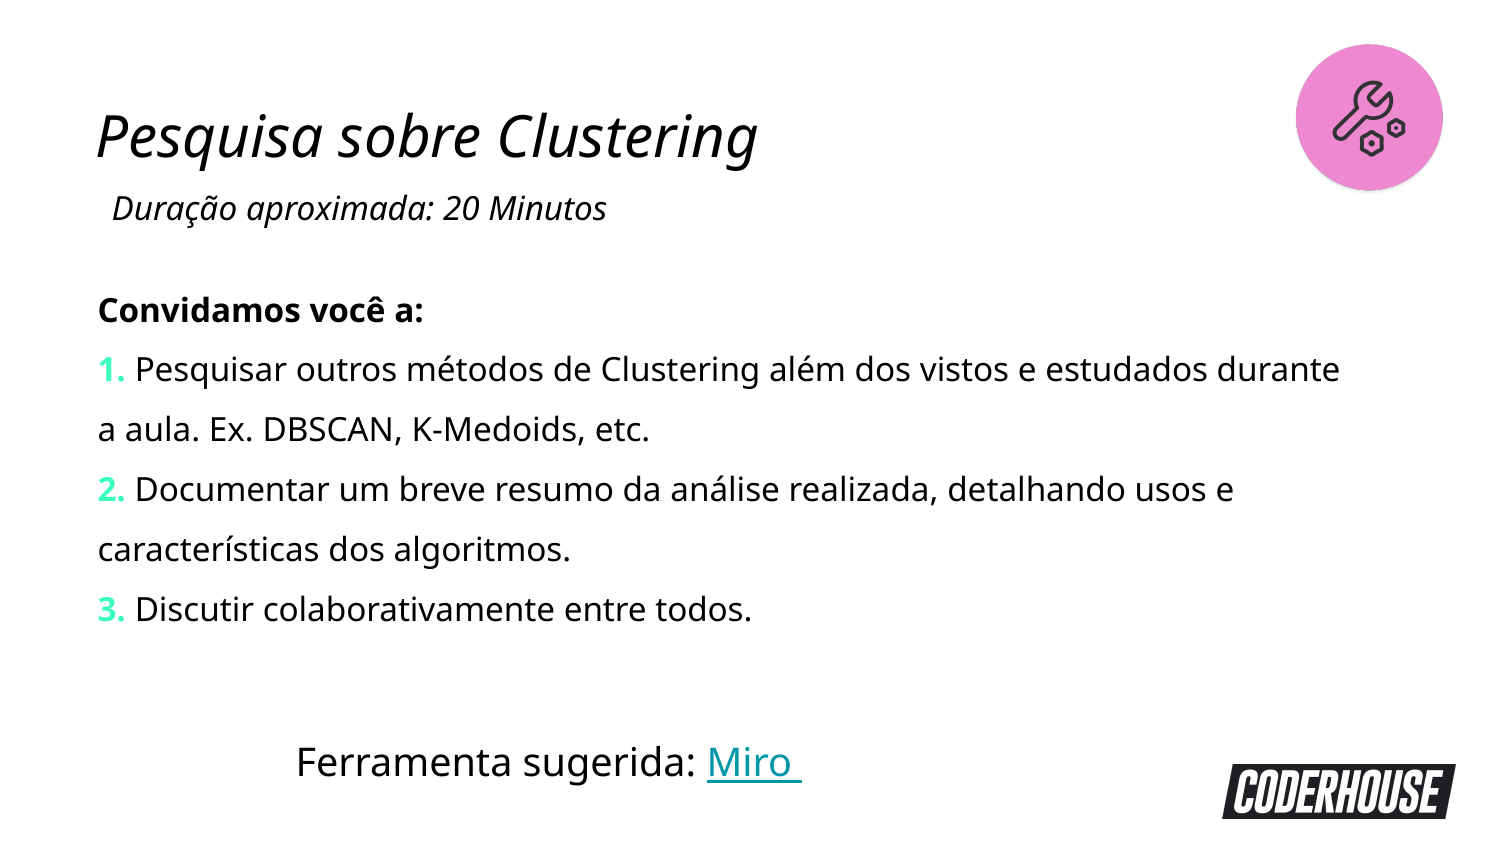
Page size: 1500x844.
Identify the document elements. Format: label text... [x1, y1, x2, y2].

text_box Pesquisa sobre Clustering [80, 84, 1435, 213]
picture [1286, 34, 1453, 200]
picture [1222, 764, 1456, 819]
text_box Convidamos você a: 1. Pesquisar outros métodos de Clustering além dos vistos e estudados durante a aula. Ex. DBSCAN, K-Medoids, etc. 2. Documentar um breve resumo da análise realizada, detalhando usos e características dos algoritmos. 3. Discutir colaborativamente entre todos. [82, 321, 1364, 576]
text_box Ferramenta sugerida: Miro [280, 729, 1031, 799]
text_box Duração aproximada: 20 Minutos [96, 165, 795, 242]
